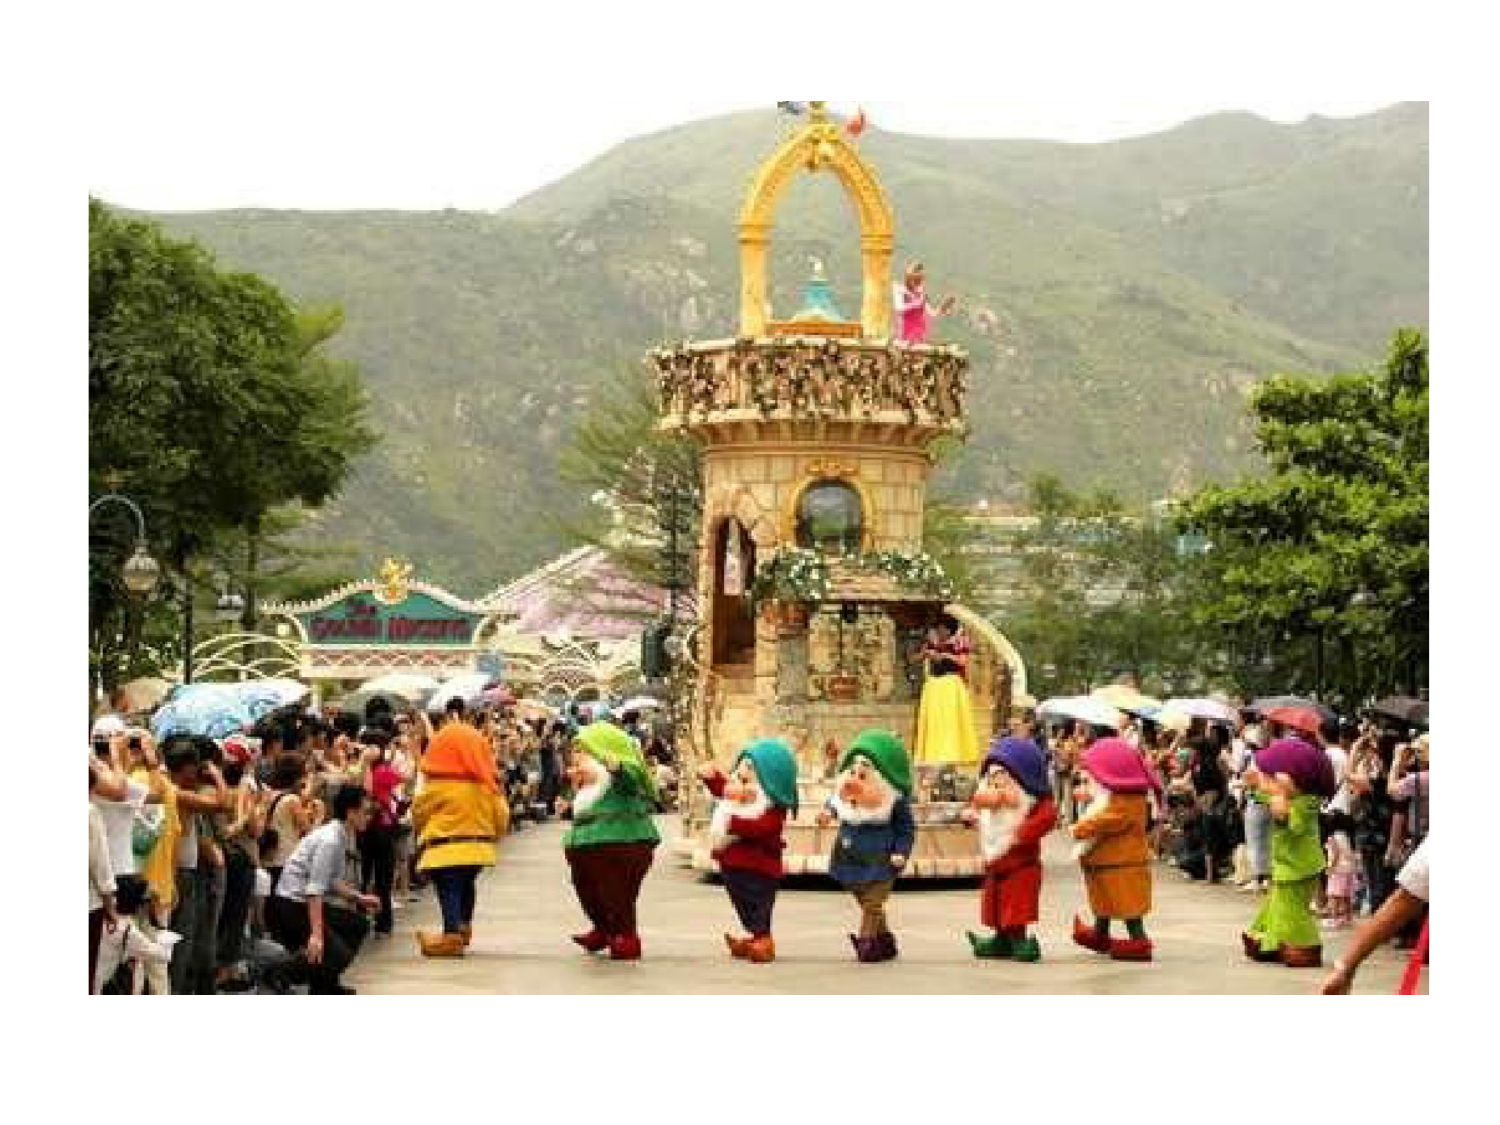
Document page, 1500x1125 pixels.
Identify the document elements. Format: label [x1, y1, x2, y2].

text_box [88, 101, 1430, 995]
